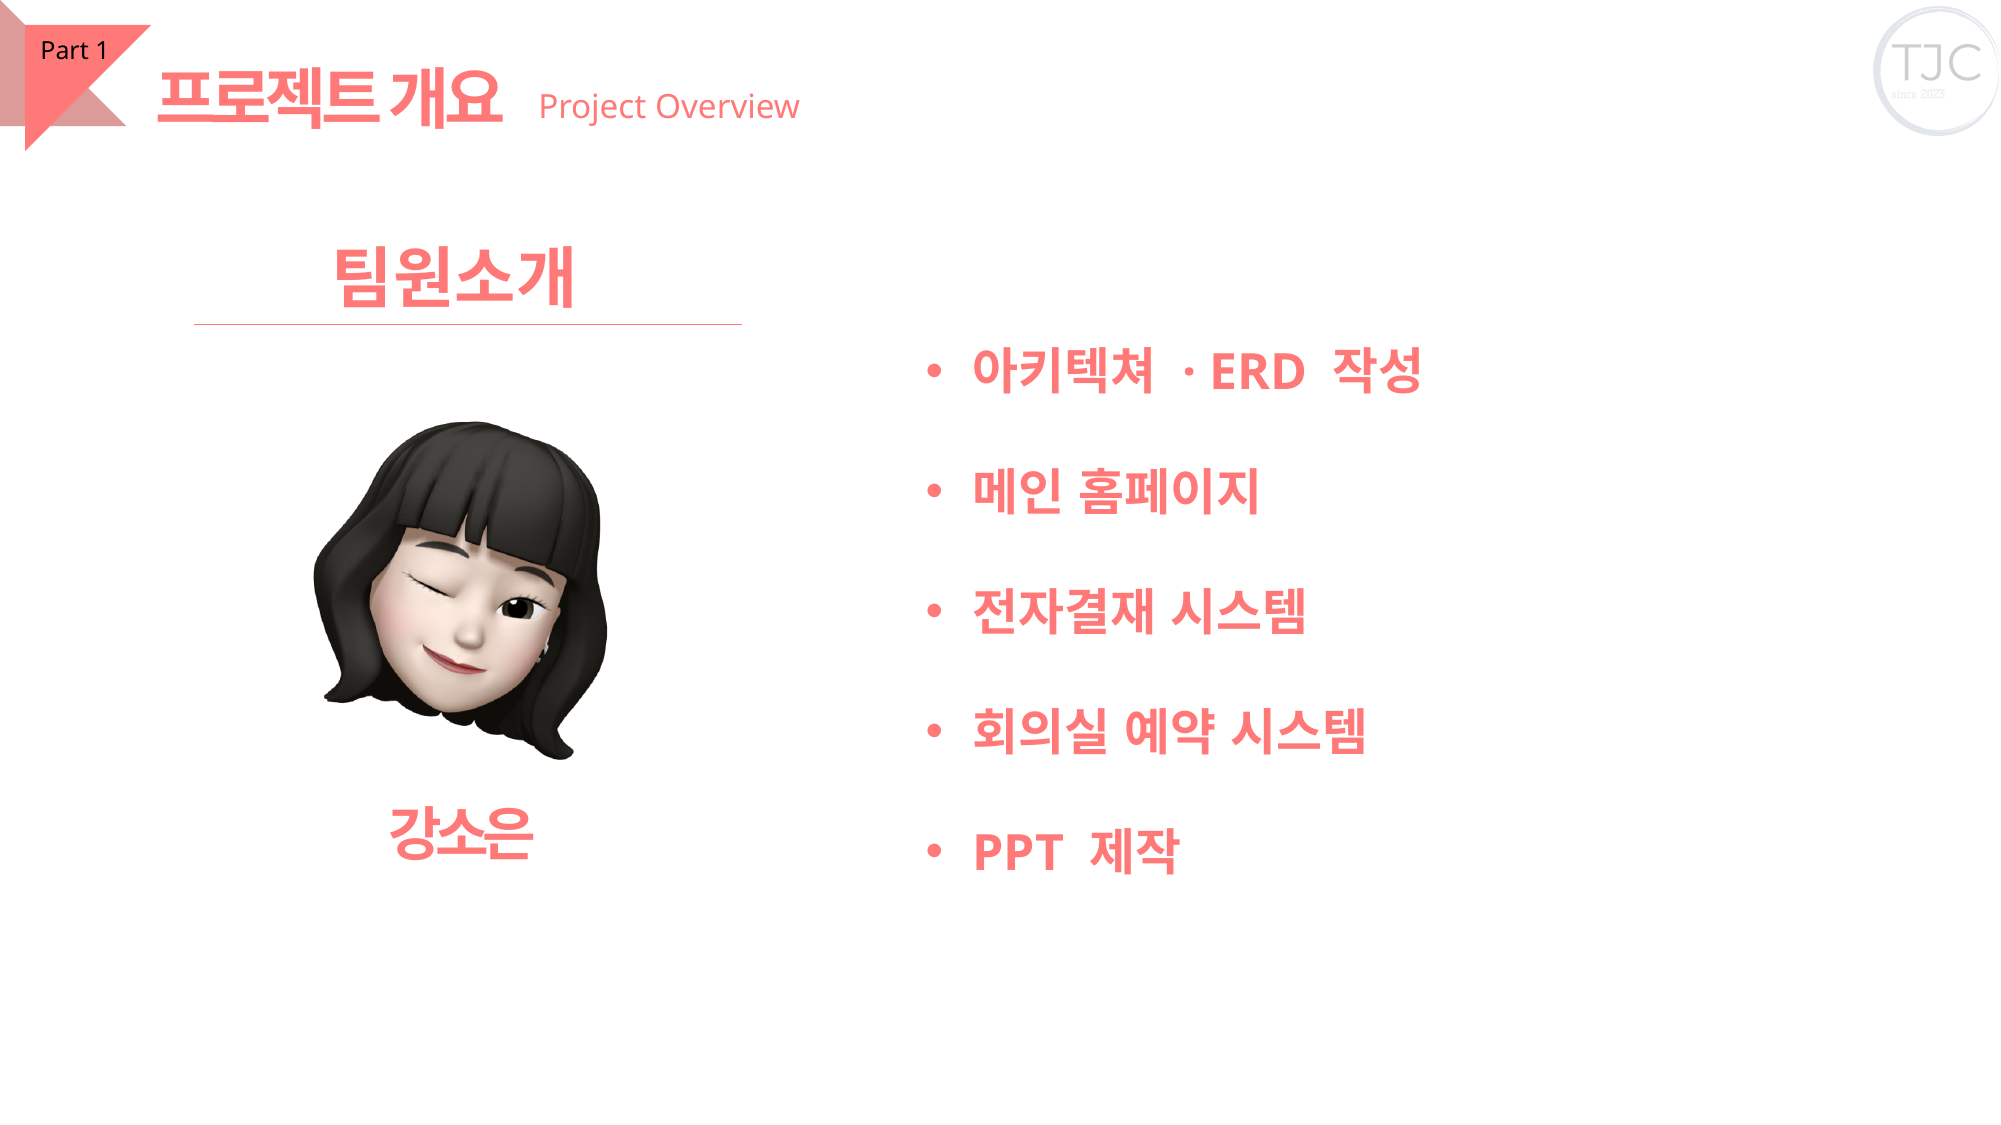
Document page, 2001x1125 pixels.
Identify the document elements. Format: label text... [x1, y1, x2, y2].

text_box 아키텍쳐 · ERD 작성 메인 홈페이지 전자결재 시스템 회의실 예약 시스템 PPT 제작 [910, 332, 1888, 948]
text_box 프로젝트 개요 [140, 49, 562, 145]
text_box Project Overview [523, 78, 881, 133]
text_box [0, 0, 25, 128]
picture [282, 405, 654, 773]
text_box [194, 228, 742, 325]
text_box [24, 23, 154, 154]
text_box [51, 88, 129, 128]
text_box Part 1 [25, 27, 125, 73]
text_box 강소은 [353, 789, 571, 875]
